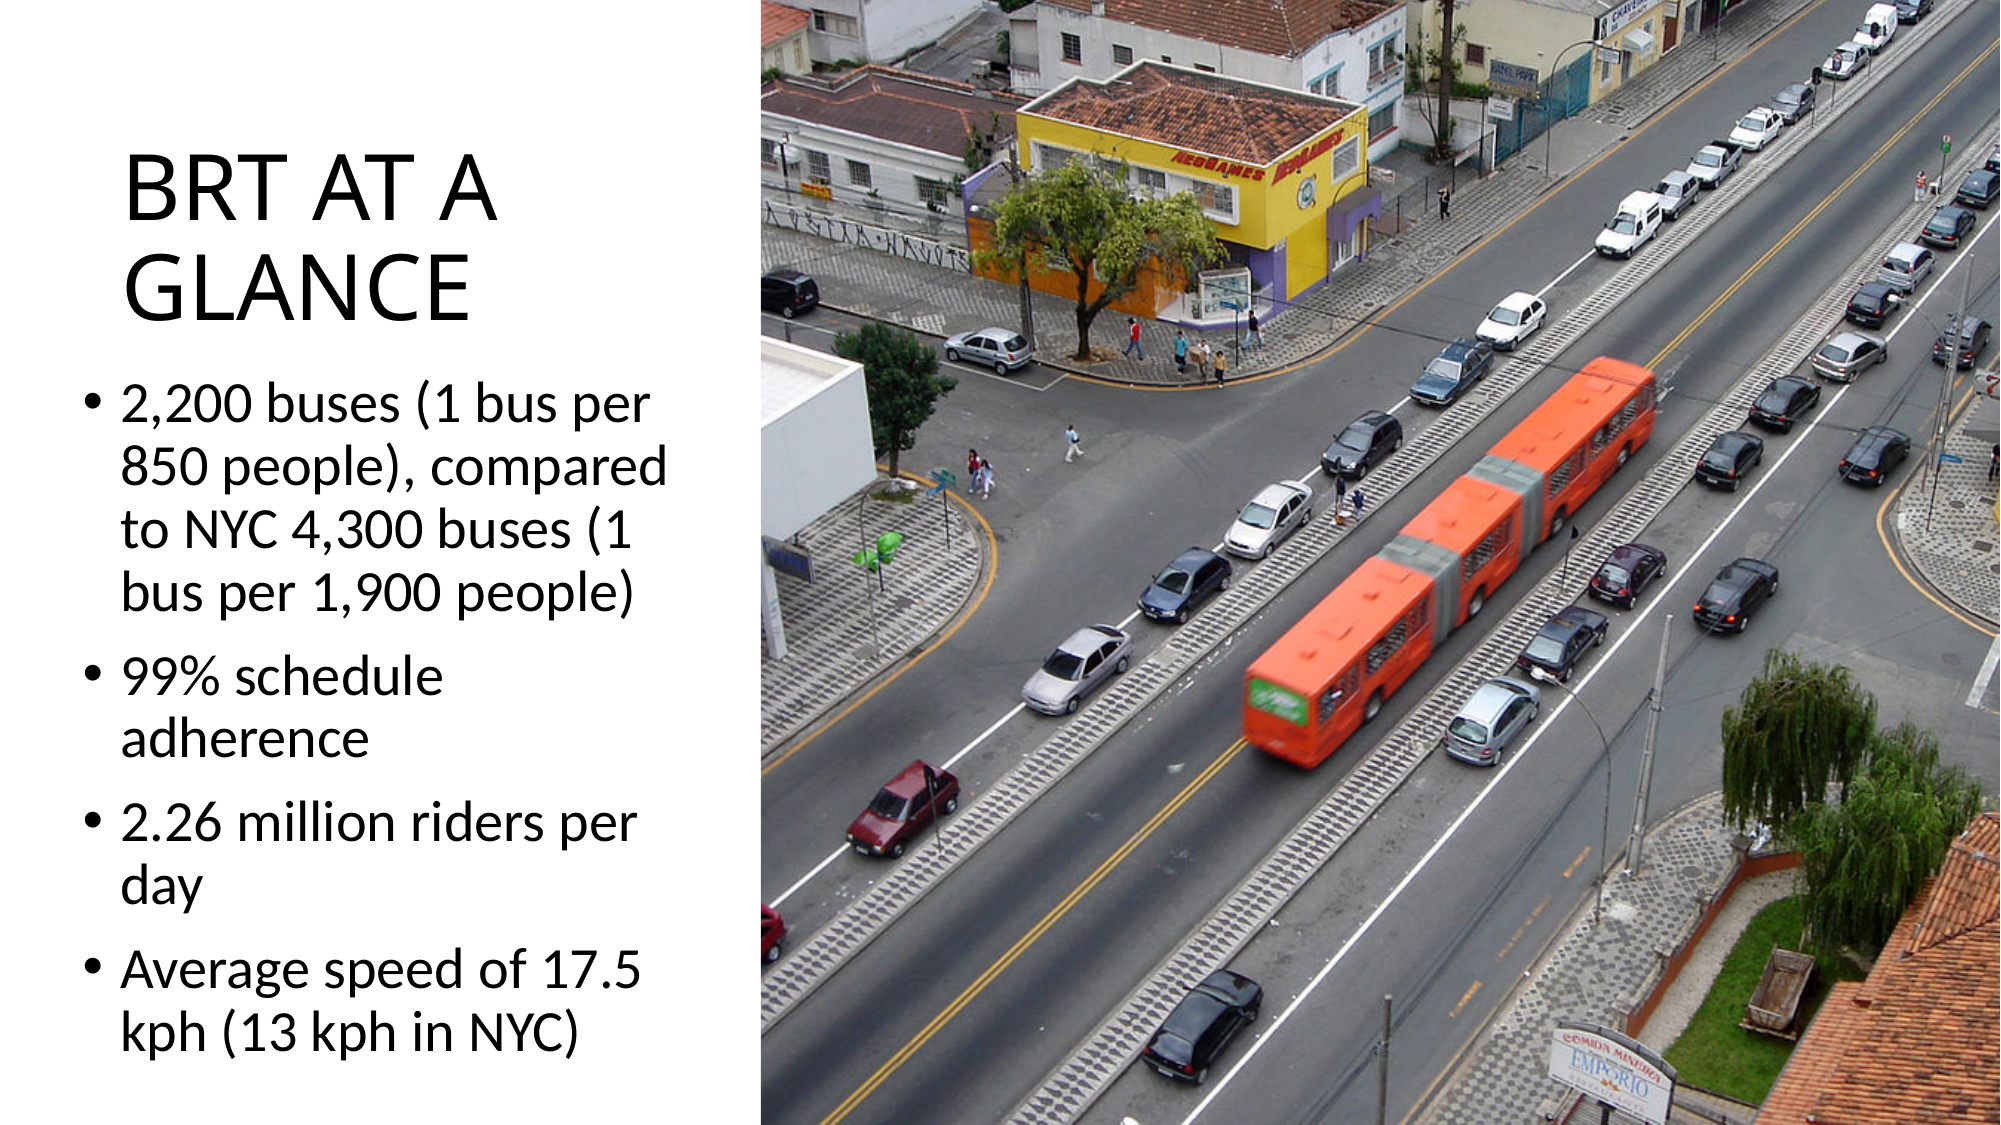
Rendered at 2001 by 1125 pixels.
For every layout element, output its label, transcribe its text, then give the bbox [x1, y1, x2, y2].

picture [760, 0, 2000, 1125]
title BRT AT A GLANCE [106, 103, 706, 365]
list 2,200 buses (1 bus per 850 people), compared to NYC 4,300 buses (1 bus per 1,900 people) 99% schedule adherence 2.26 million riders per day Average speed of 17.5 kph (13 kph in NYC) [67, 365, 706, 1074]
